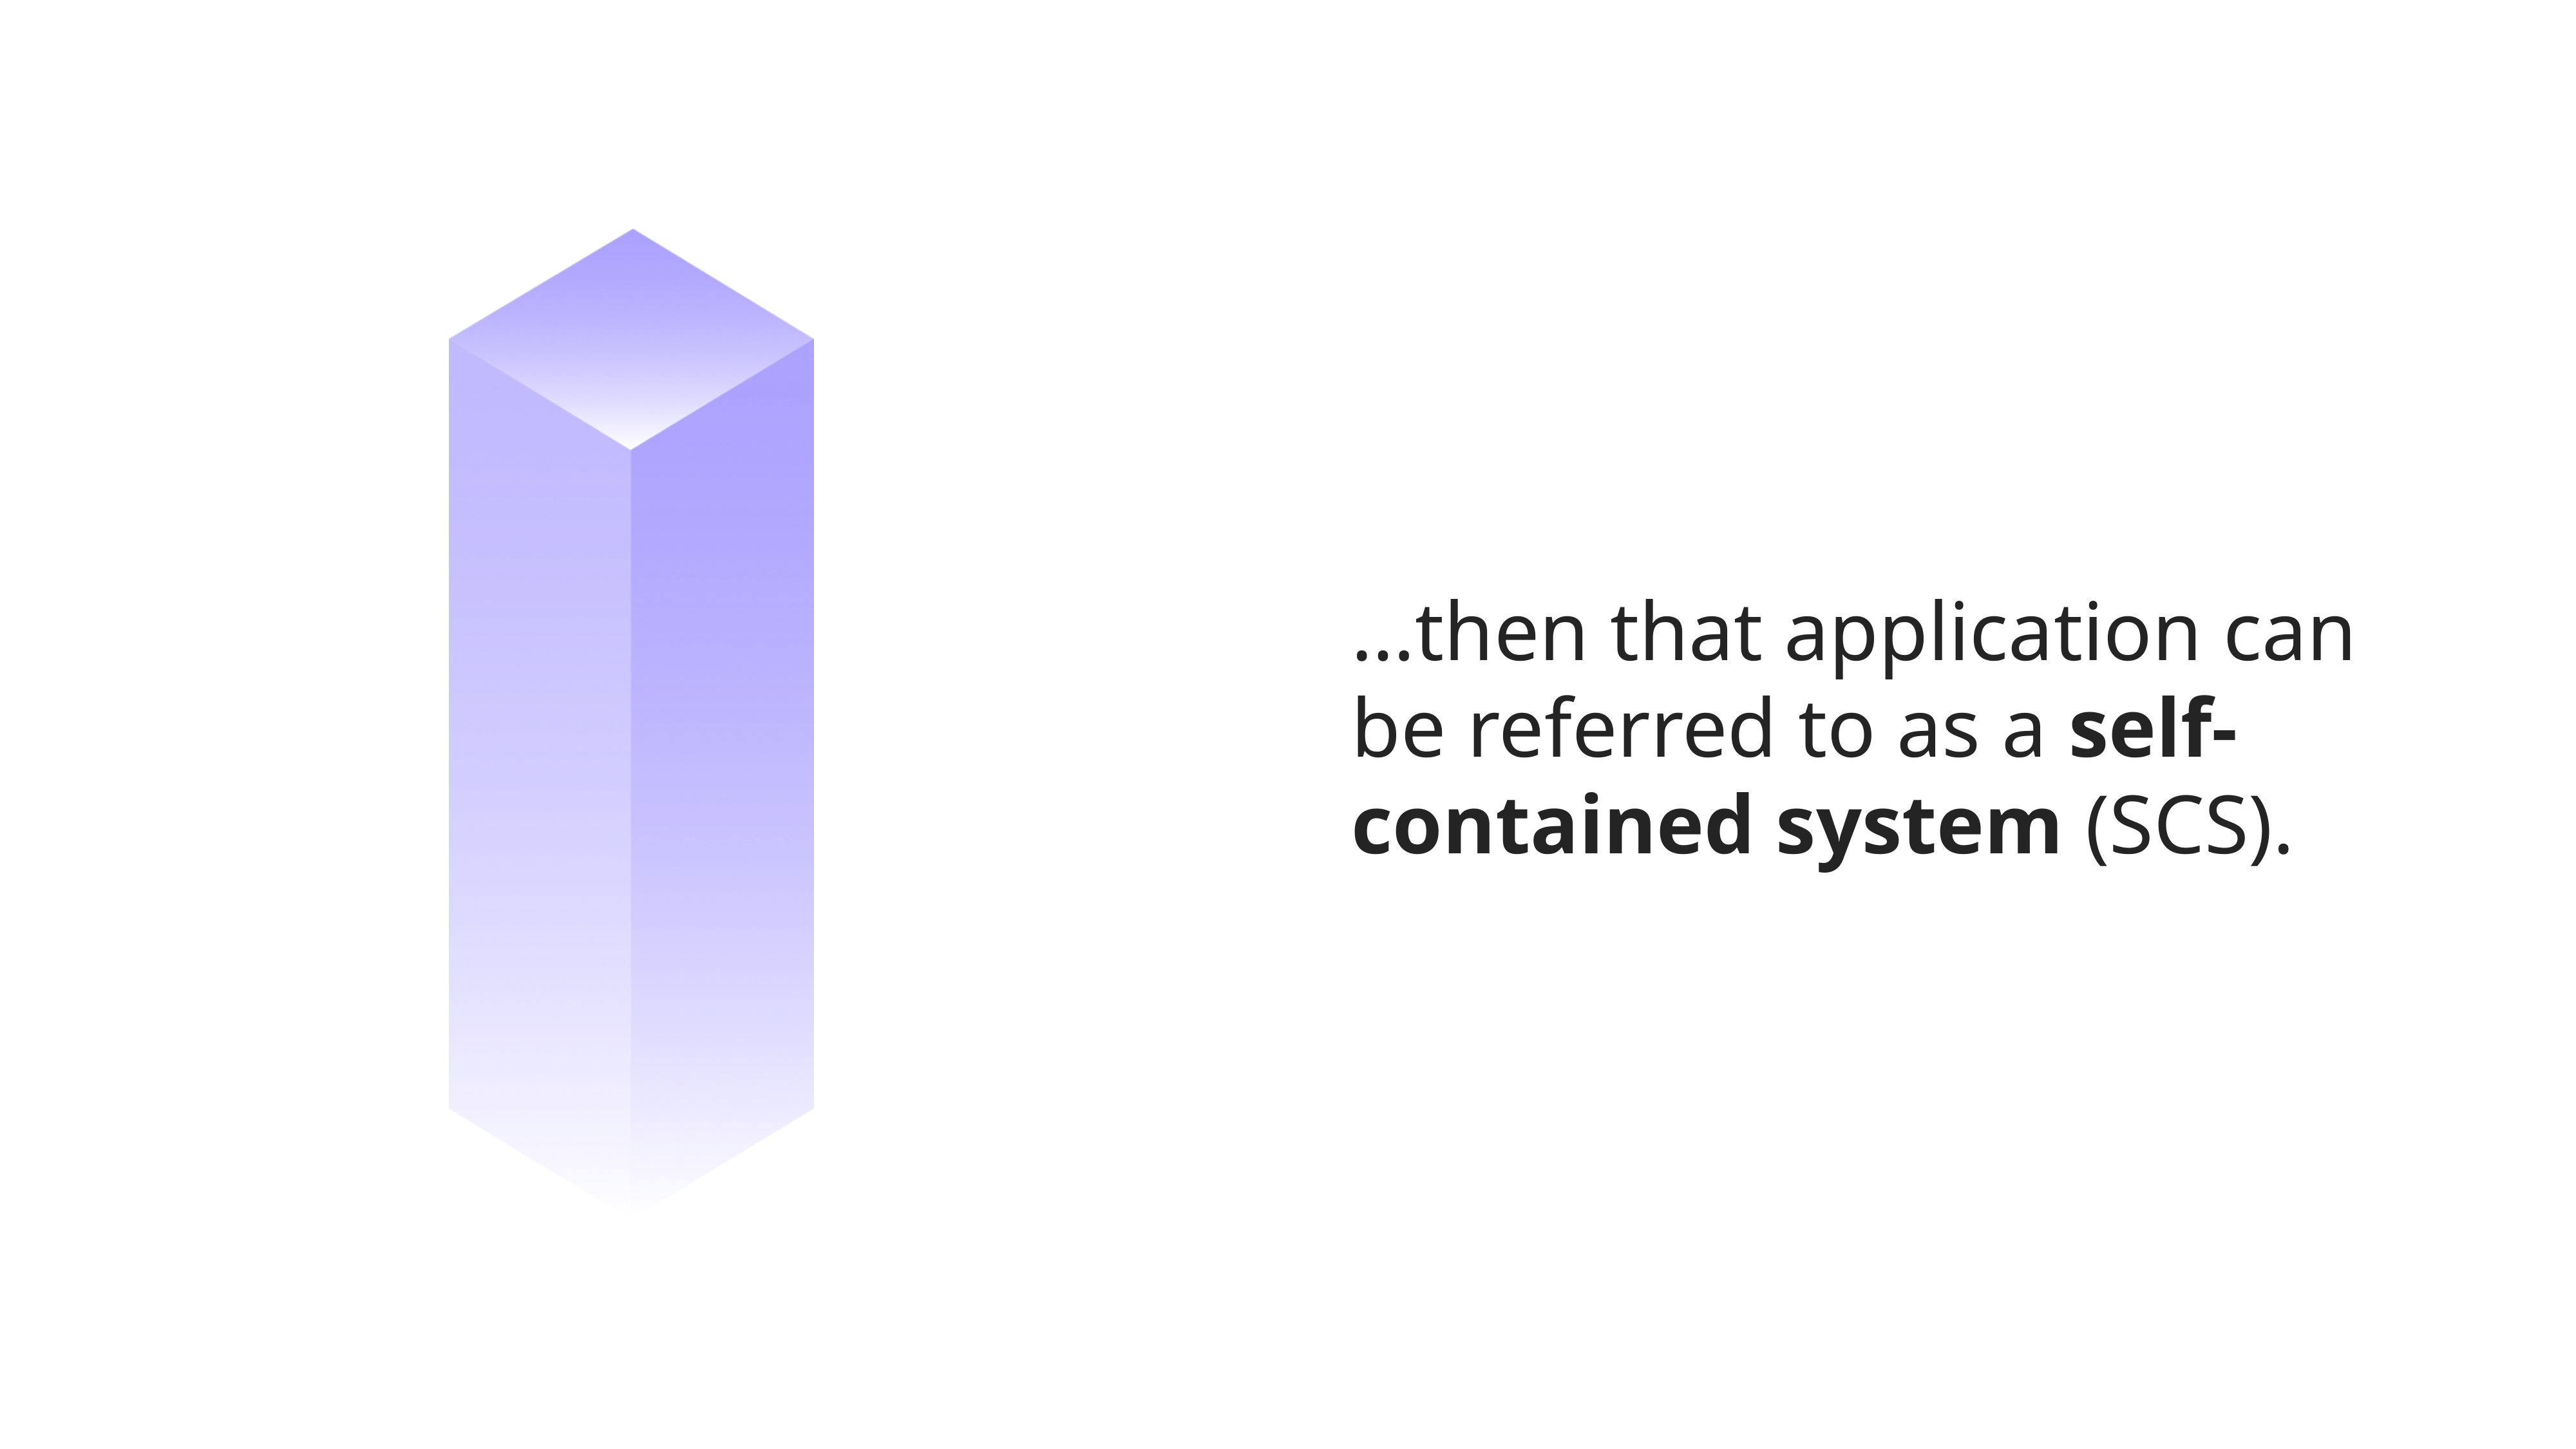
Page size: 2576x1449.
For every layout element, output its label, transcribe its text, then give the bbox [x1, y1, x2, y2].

list …then that application can be referred to as a self-contained system (SCS). [1351, 126, 2423, 1322]
picture [449, 229, 814, 1220]
